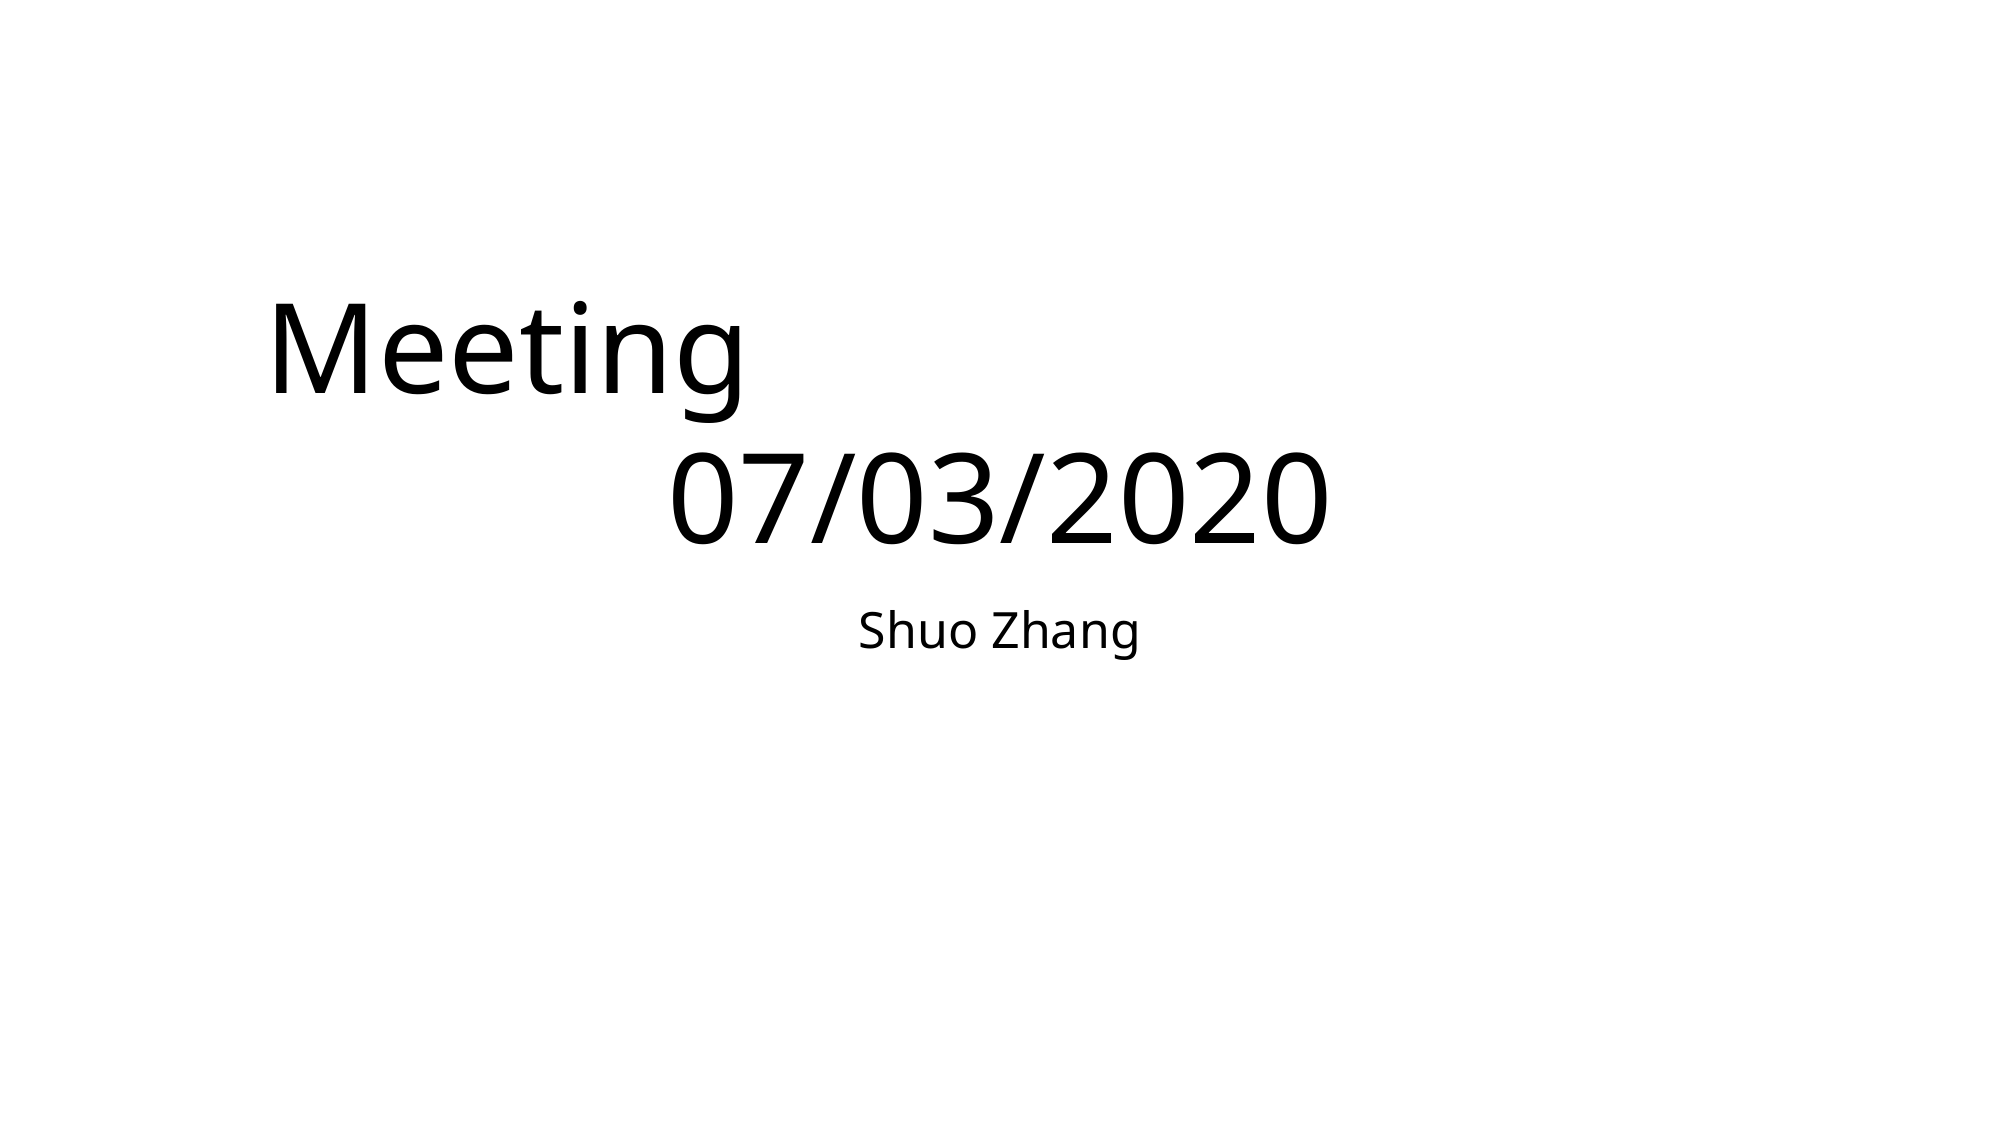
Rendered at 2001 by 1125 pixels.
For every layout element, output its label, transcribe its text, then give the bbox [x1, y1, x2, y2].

text_box Shuo Zhang [249, 590, 1750, 863]
text_box Meeting 07/03/2020 [249, 184, 1750, 576]
